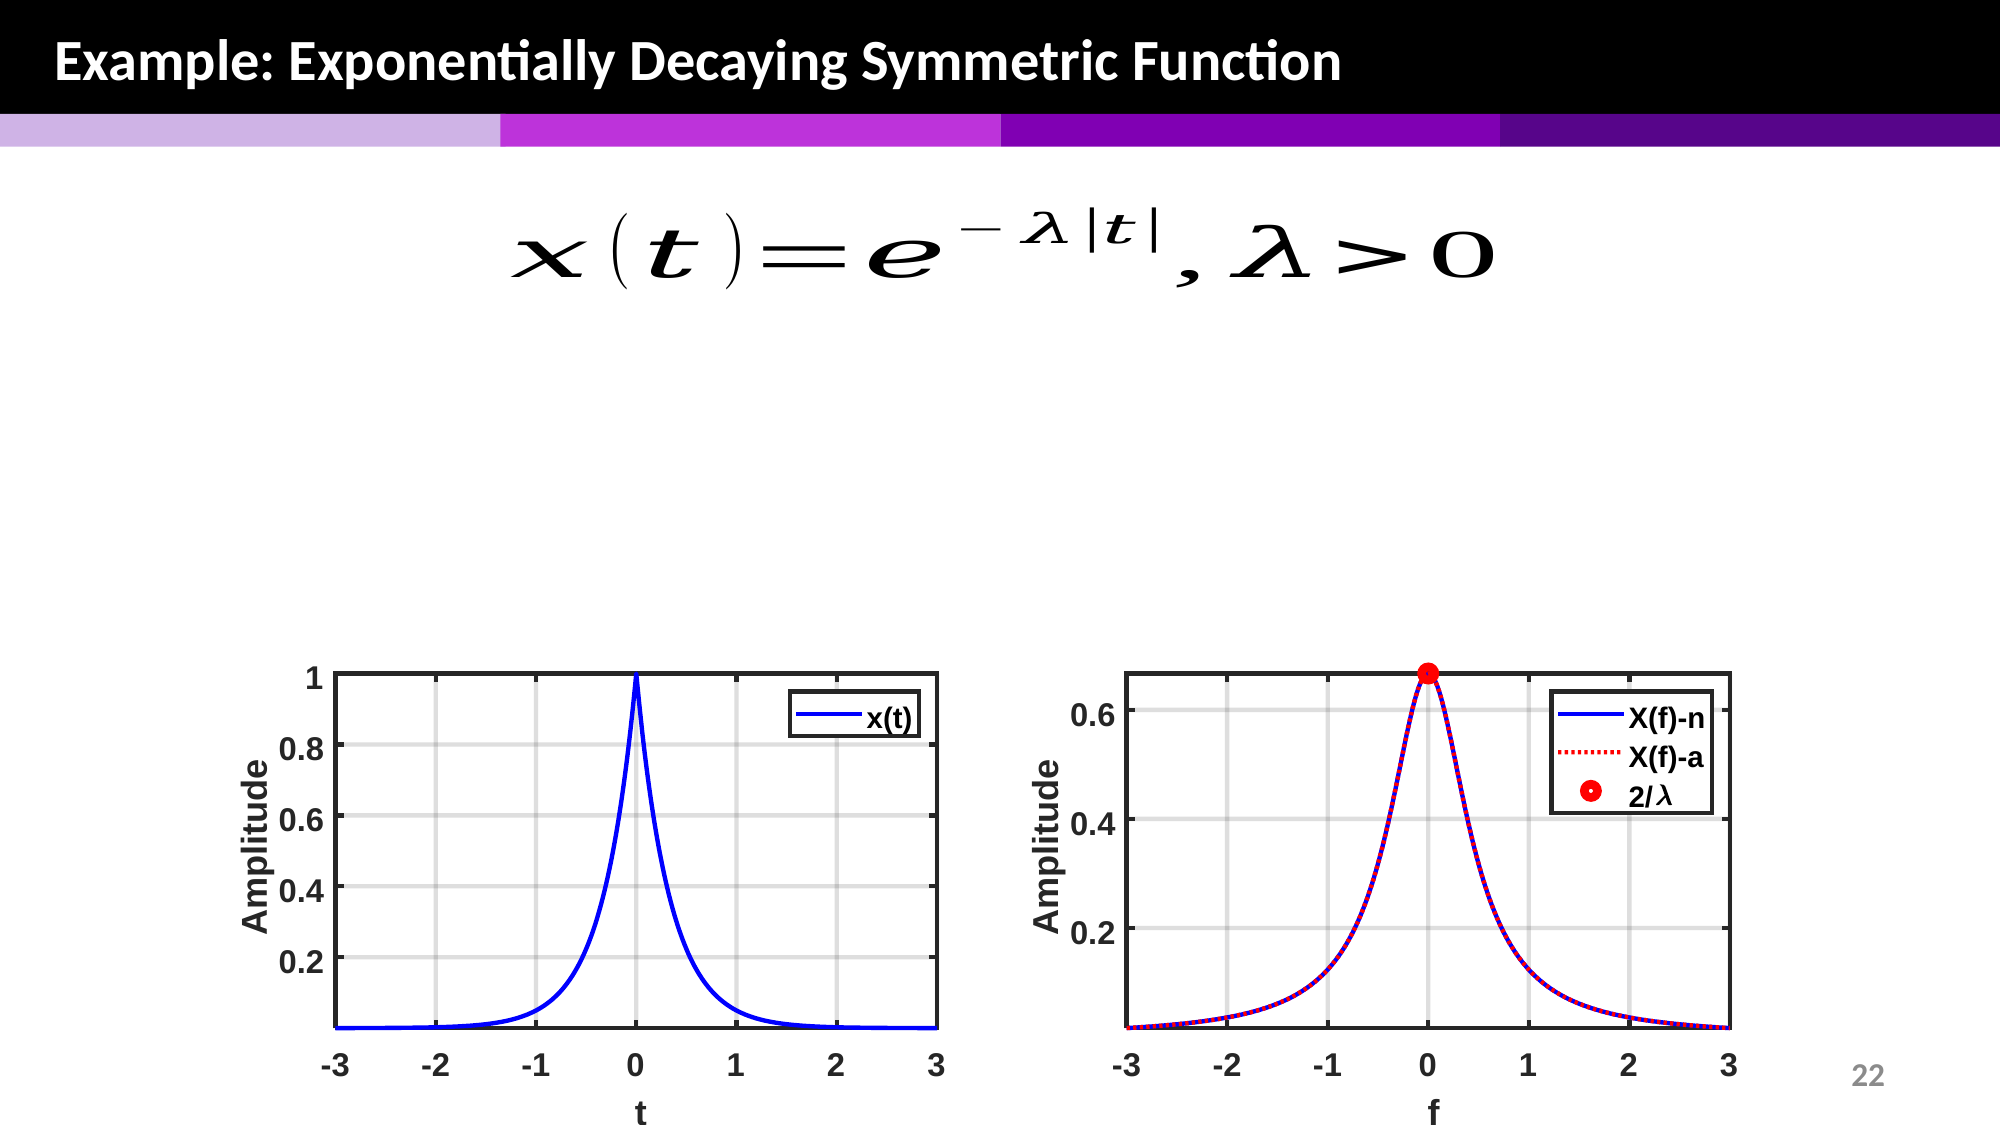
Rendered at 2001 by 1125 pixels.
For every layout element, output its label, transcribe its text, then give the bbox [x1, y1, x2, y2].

list Example: Exponentially Decaying Symmetric Function [39, 1, 1964, 114]
picture [101, 637, 1899, 1125]
